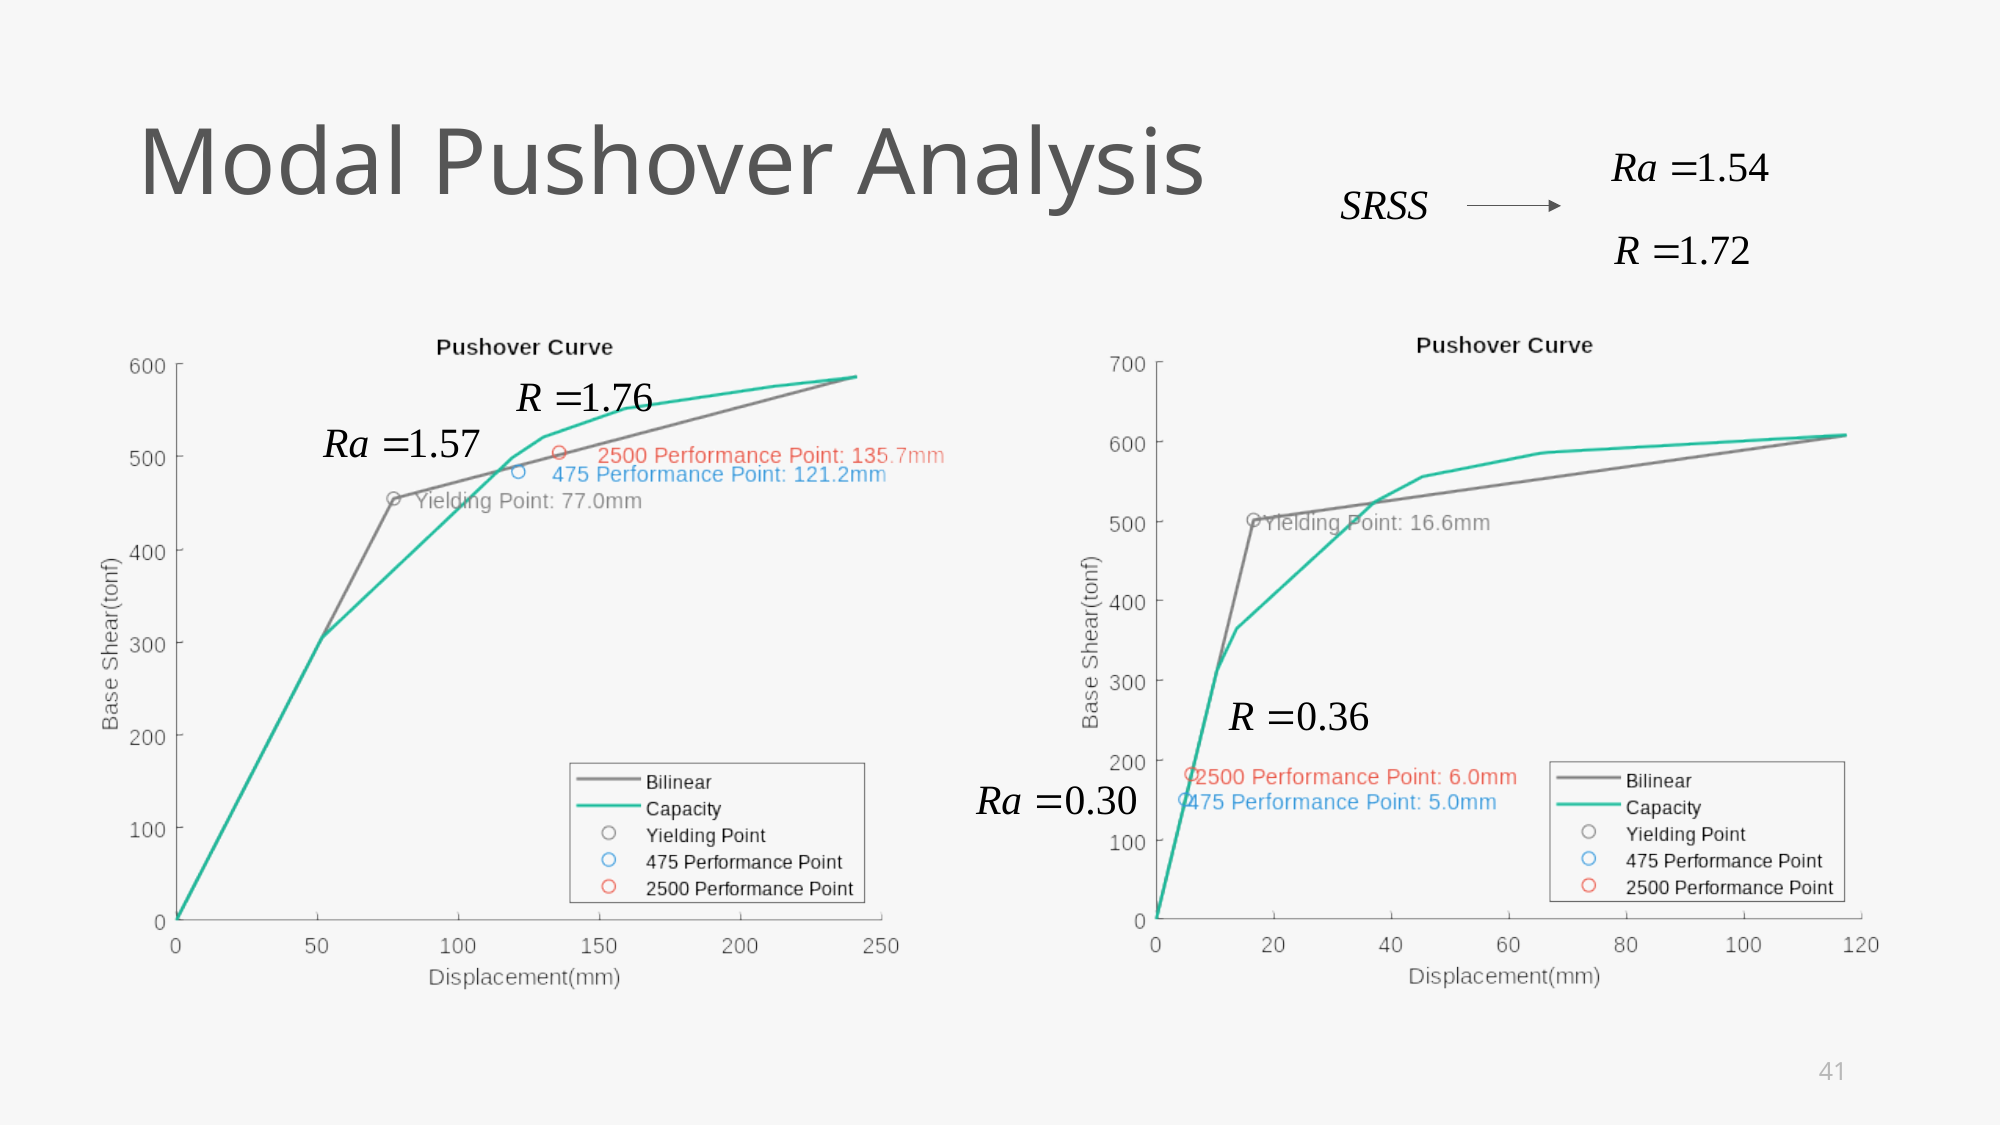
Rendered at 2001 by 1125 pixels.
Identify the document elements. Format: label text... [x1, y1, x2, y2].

picture [1037, 311, 1946, 992]
slide_number 41 [1412, 1042, 1863, 1103]
picture [57, 313, 966, 994]
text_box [318, 424, 485, 465]
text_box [971, 781, 1140, 821]
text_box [1606, 148, 1772, 189]
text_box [511, 378, 656, 418]
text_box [1223, 697, 1372, 737]
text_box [1609, 231, 1754, 271]
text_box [1336, 185, 1437, 226]
list Modal Pushover Analysis [137, 108, 1270, 445]
